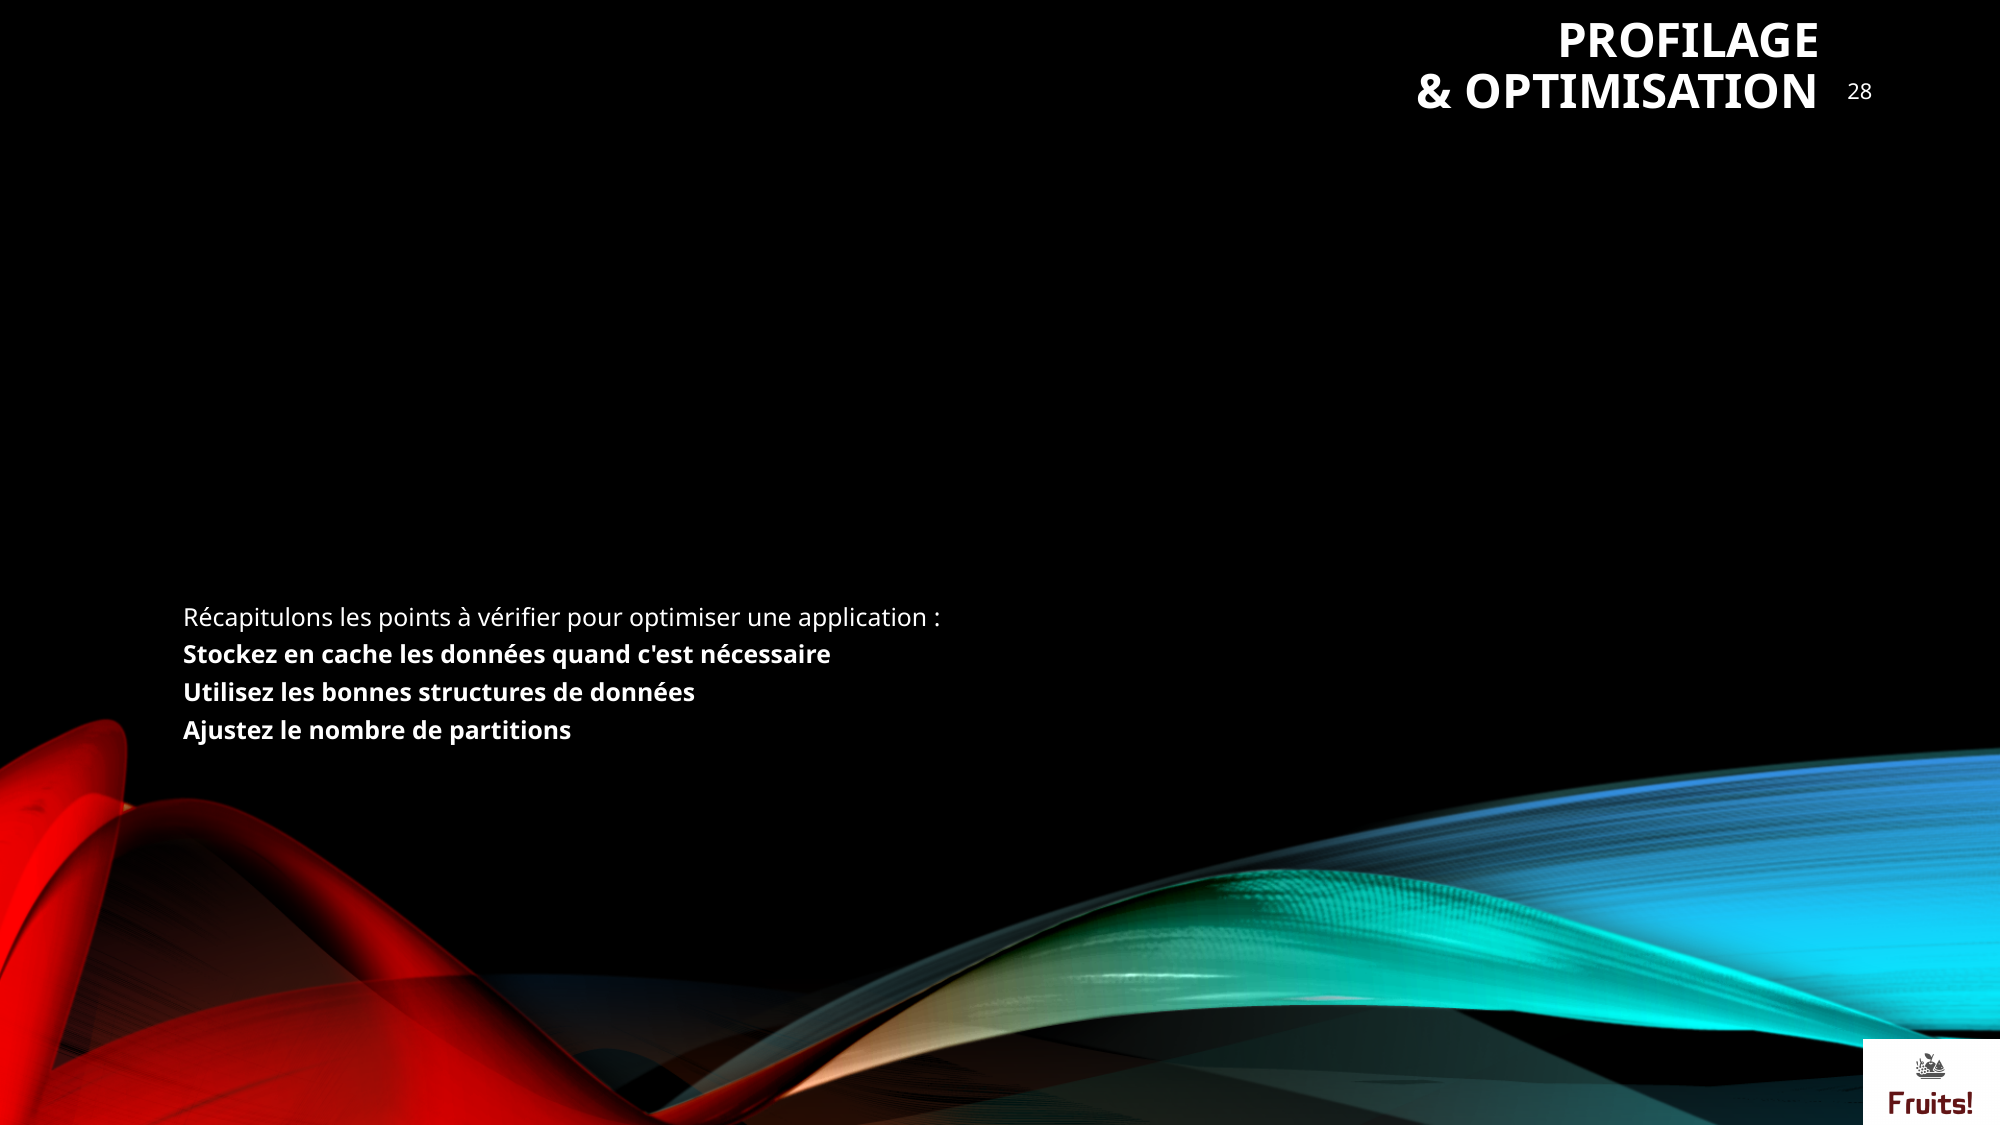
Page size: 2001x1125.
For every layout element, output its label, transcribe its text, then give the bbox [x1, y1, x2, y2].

text_box Profilage & Optimisation [1096, 7, 1835, 126]
list Récapitulons les points à vérifier pour optimiser une application : Stockez en cache les données quand c'est nécessaire Utilisez les bonnes structures de données Ajustez le nombre de partitions [168, 597, 1889, 755]
slide_number 28 [1835, 62, 1888, 123]
picture [0, 717, 2000, 1125]
